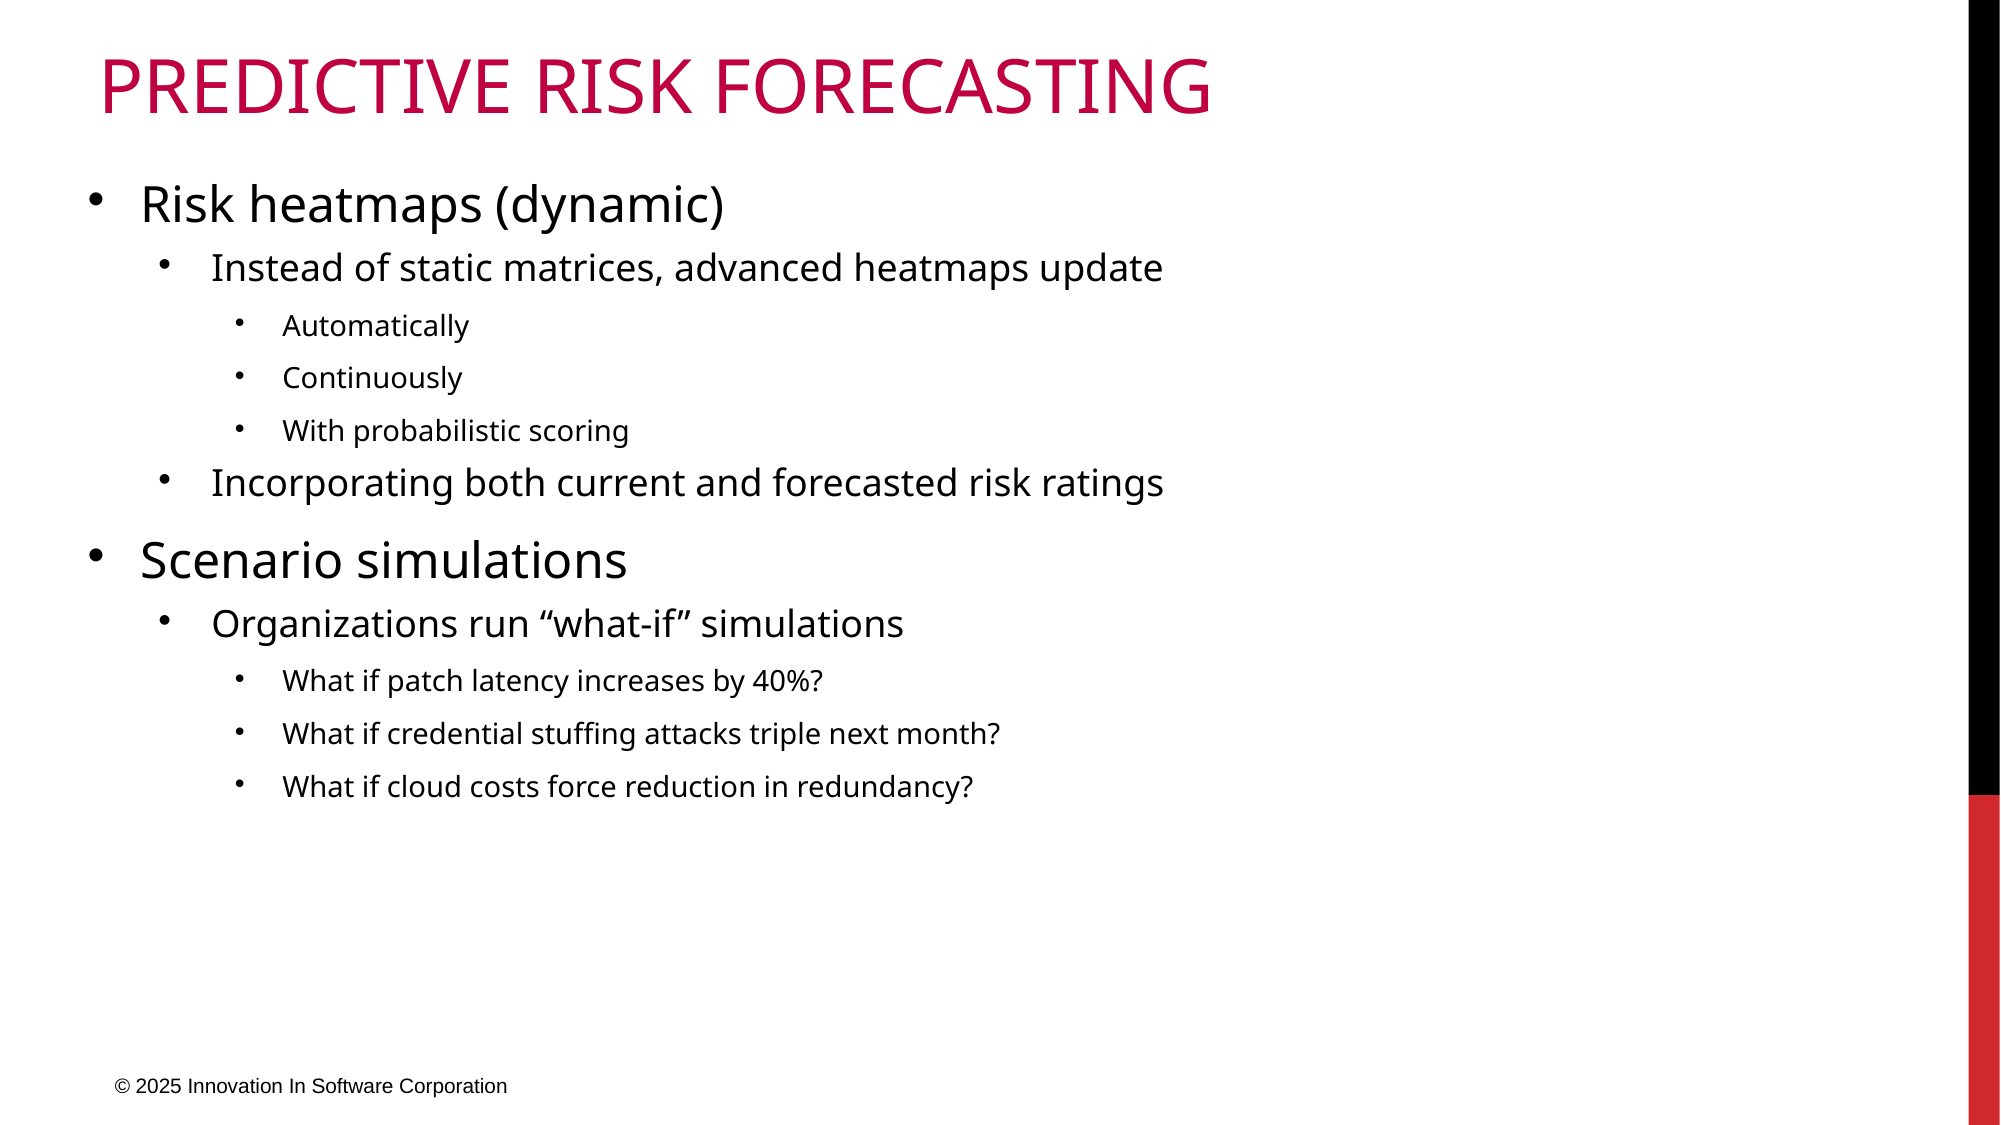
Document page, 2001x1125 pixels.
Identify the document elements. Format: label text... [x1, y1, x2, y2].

list Risk heatmaps (dynamic) Instead of static matrices, advanced heatmaps update Automatically Continuously With probabilistic scoring Incorporating both current and forecasted risk ratings Scenario simulations Organizations run “what-if” simulations What if patch latency increases by 40%? What if credential stuffing attacks triple next month? What if cloud costs force reduction in redundancy? [69, 172, 1766, 990]
title Predictive Risk Forecasting [98, 0, 1770, 186]
footer © 2025 Innovation In Software Corporation [99, 1065, 850, 1112]
